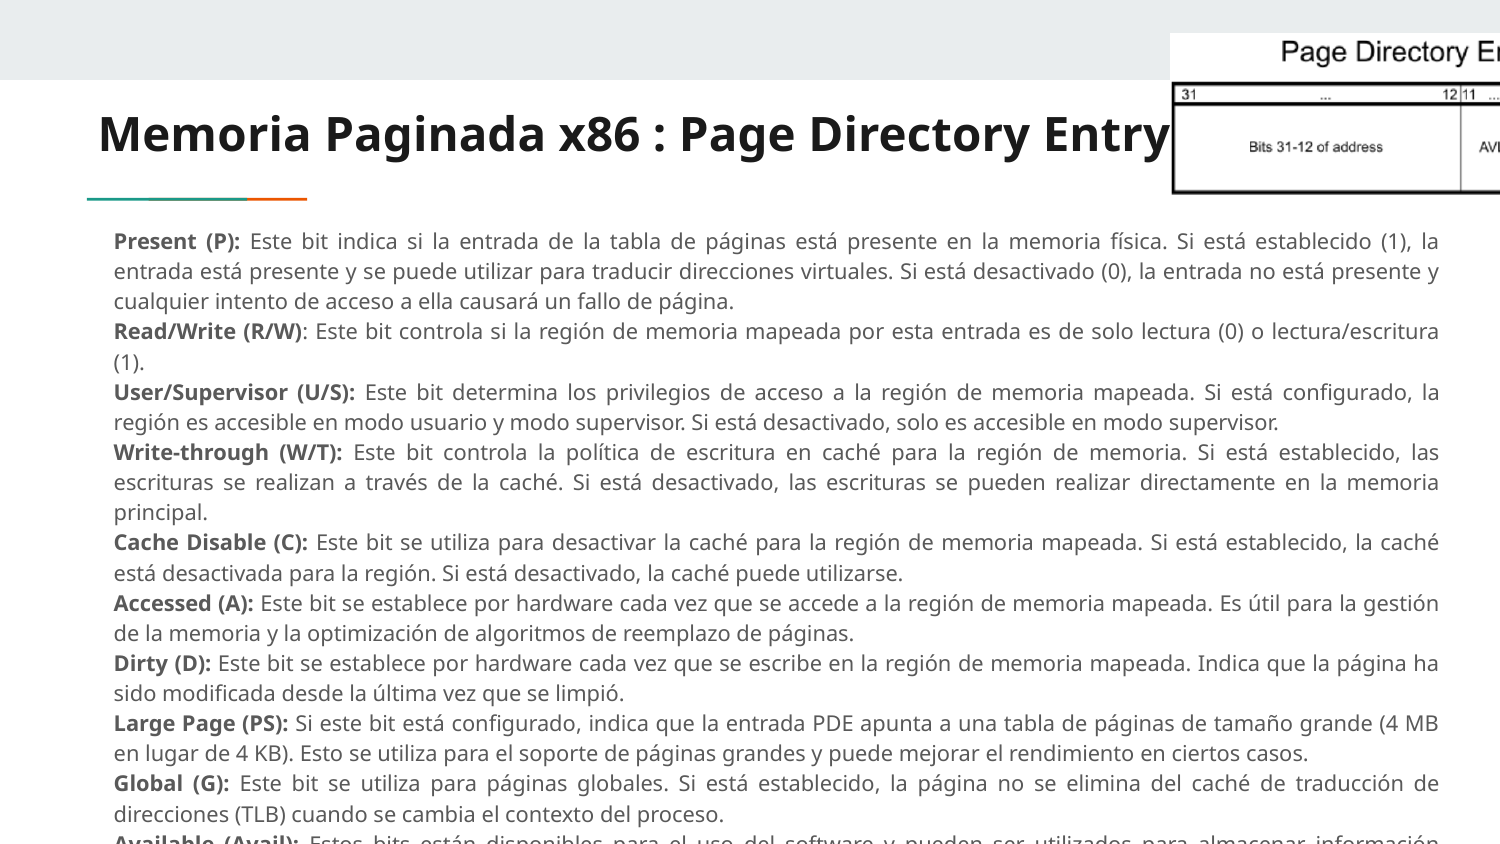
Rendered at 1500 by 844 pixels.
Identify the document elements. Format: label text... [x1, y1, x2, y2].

list Present (P): Este bit indica si la entrada de la tabla de páginas está presente en la memoria física. Si está establecido (1), la entrada está presente y se puede utilizar para traducir direcciones virtuales. Si está desactivado (0), la entrada no está presente y cualquier intento de acceso a ella causará un fallo de página. Read/Write (R/W): Este bit controla si la región de memoria mapeada por esta entrada es de solo lectura (0) o lectura/escritura (1). User/Supervisor (U/S): Este bit determina los privilegios de acceso a la región de memoria mapeada. Si está configurado, la región es accesible en modo usuario y modo supervisor. Si está desactivado, solo es accesible en modo supervisor. Write-through (W/T): Este bit controla la política de escritura en caché para la región de memoria. Si está establecido, las escrituras se realizan a través de la caché. Si está desactivado, las escrituras se pueden realizar directamente en la memoria principal. Cache Disable (C): Este bit se utiliza para desactivar la caché para la región de memoria mapeada. Si está establecido, la caché está desactivada para la región. Si está desactivado, la caché puede utilizarse. Accessed (A): Este bit se establece por hardware cada vez que se accede a la región de memoria mapeada. Es útil para la gestión de la memoria y la optimización de algoritmos de reemplazo de páginas. Dirty (D): Este bit se establece por hardware cada vez que se escribe en la región de memoria mapeada. Indica que la página ha sido modificada desde la última vez que se limpió. Large Page (PS): Si este bit está configurado, indica que la entrada PDE apunta a una tabla de páginas de tamaño grande (4 MB en lugar de 4 KB). Esto se utiliza para el soporte de páginas grandes y puede mejorar el rendimiento en ciertos casos. Global (G): Este bit se utiliza para páginas globales. Si está establecido, la página no se elimina del caché de traducción de direcciones (TLB) cuando se cambia el contexto del proceso. Available (Avail): Estos bits están disponibles para el uso del software y pueden ser utilizados para almacenar información adicional específica del sistema operativo o de la aplicación. [23, 208, 1457, 827]
title Memoria Paginada x86 : Page Directory Entry [82, 88, 1165, 177]
picture [1170, 33, 1500, 201]
